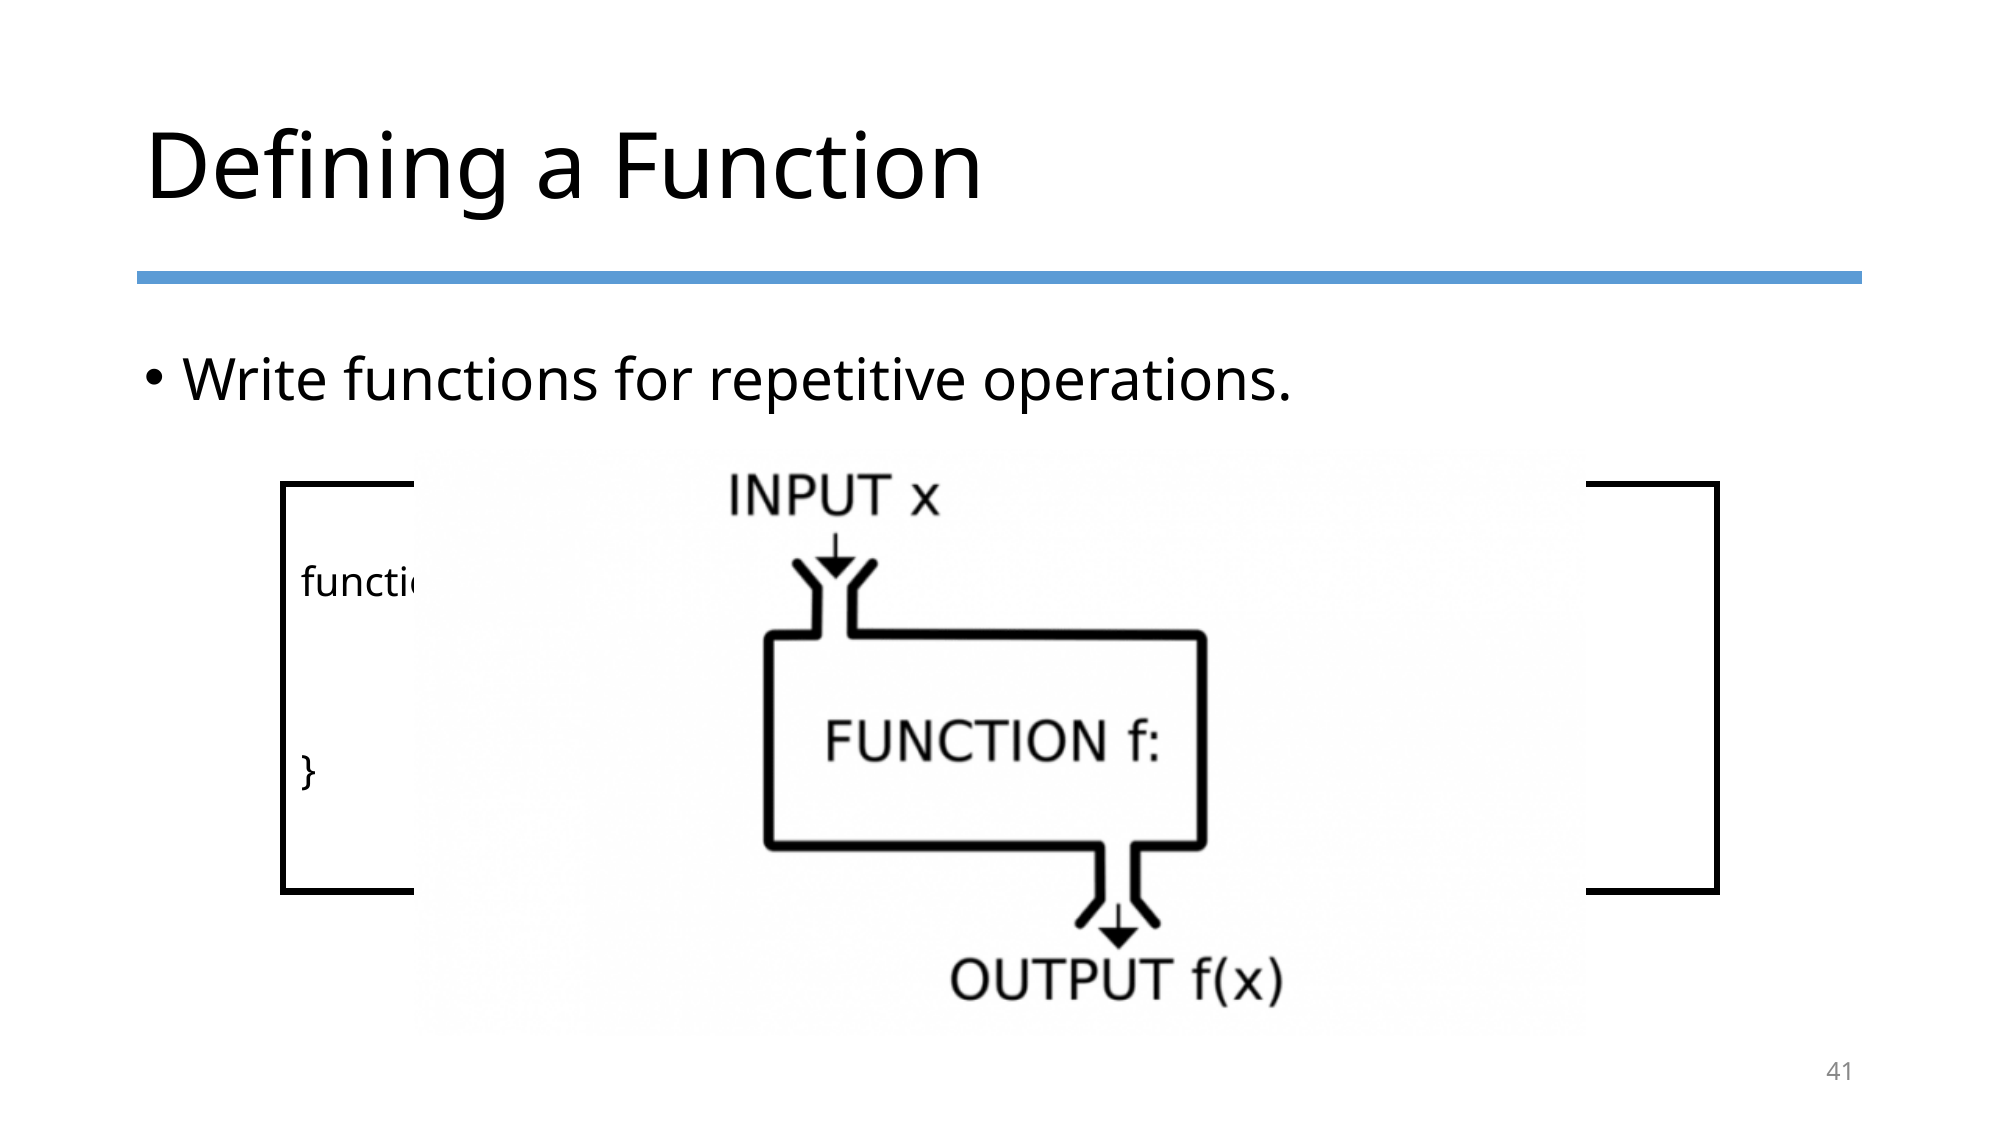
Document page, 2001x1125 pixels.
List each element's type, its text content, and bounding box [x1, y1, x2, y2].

title Defining a Function [136, 59, 1863, 278]
list Write functions for repetitive operations. [136, 298, 1863, 1014]
slide_number 41 [1817, 1050, 1863, 1096]
picture [413, 449, 1587, 1036]
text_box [282, 483, 413, 892]
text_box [1587, 483, 1718, 892]
